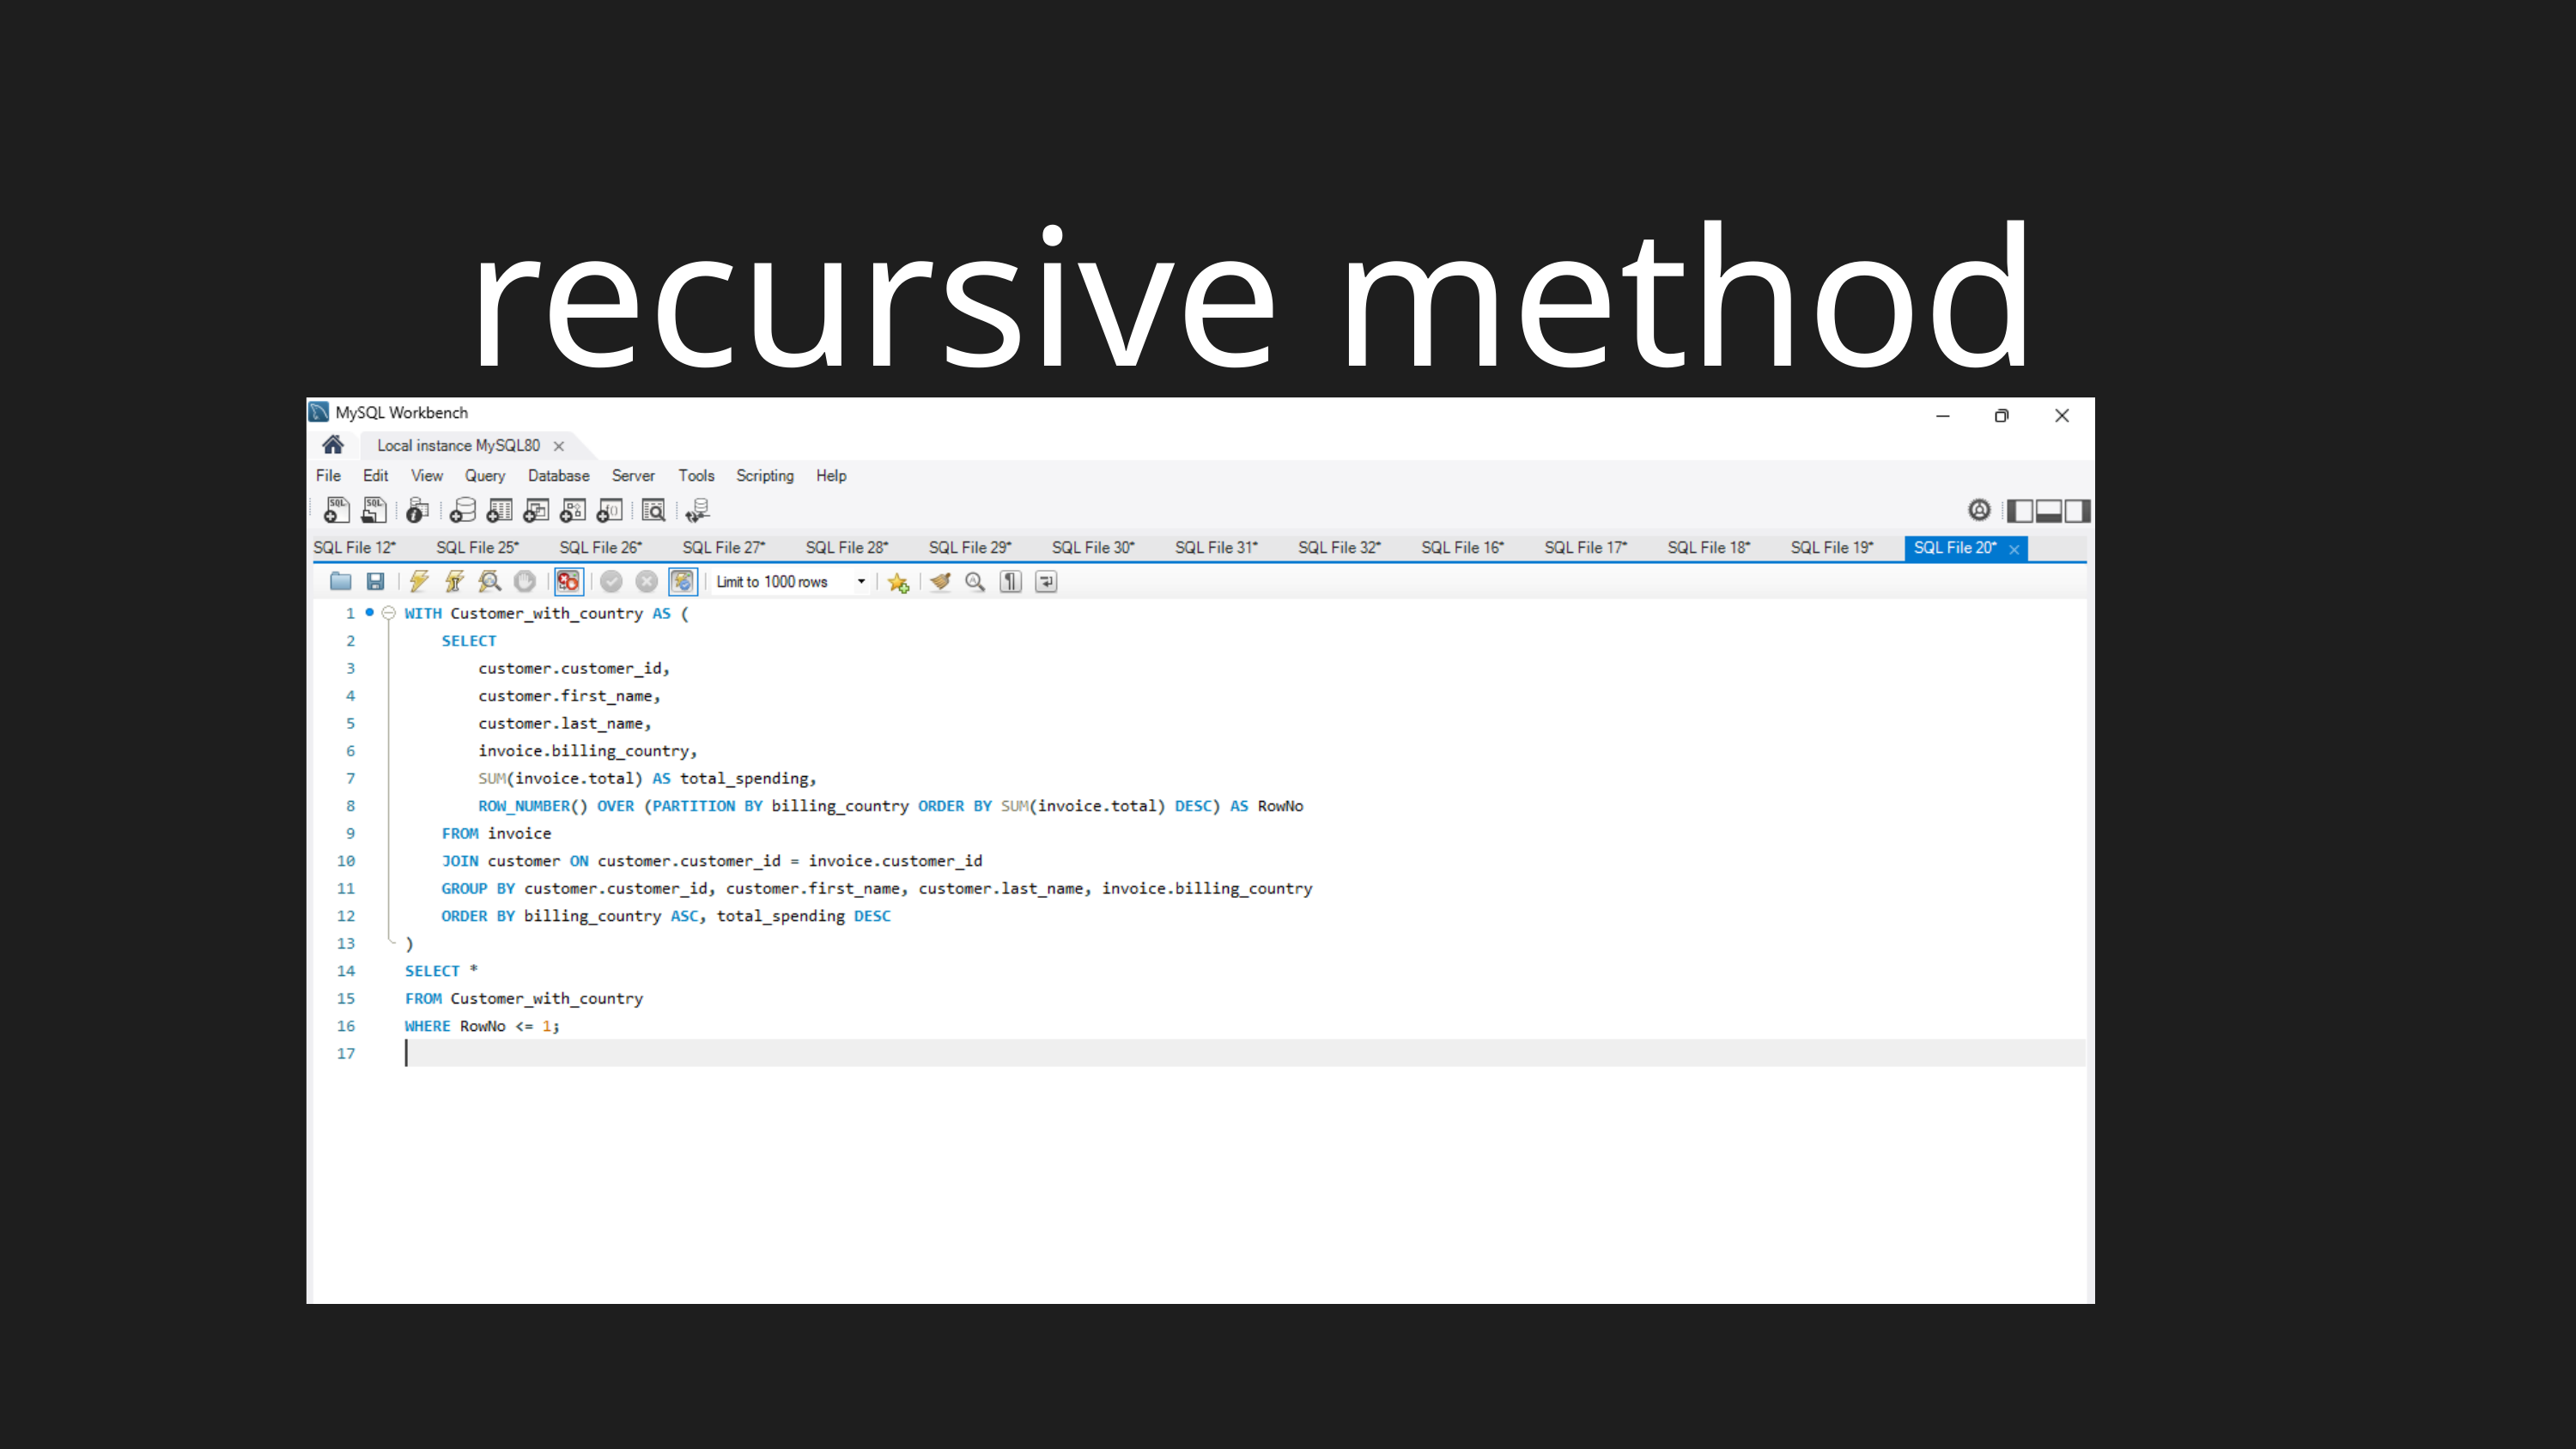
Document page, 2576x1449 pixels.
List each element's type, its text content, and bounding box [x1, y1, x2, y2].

text_box [306, 405, 2095, 1304]
text_box recursive method [132, 136, 2373, 405]
